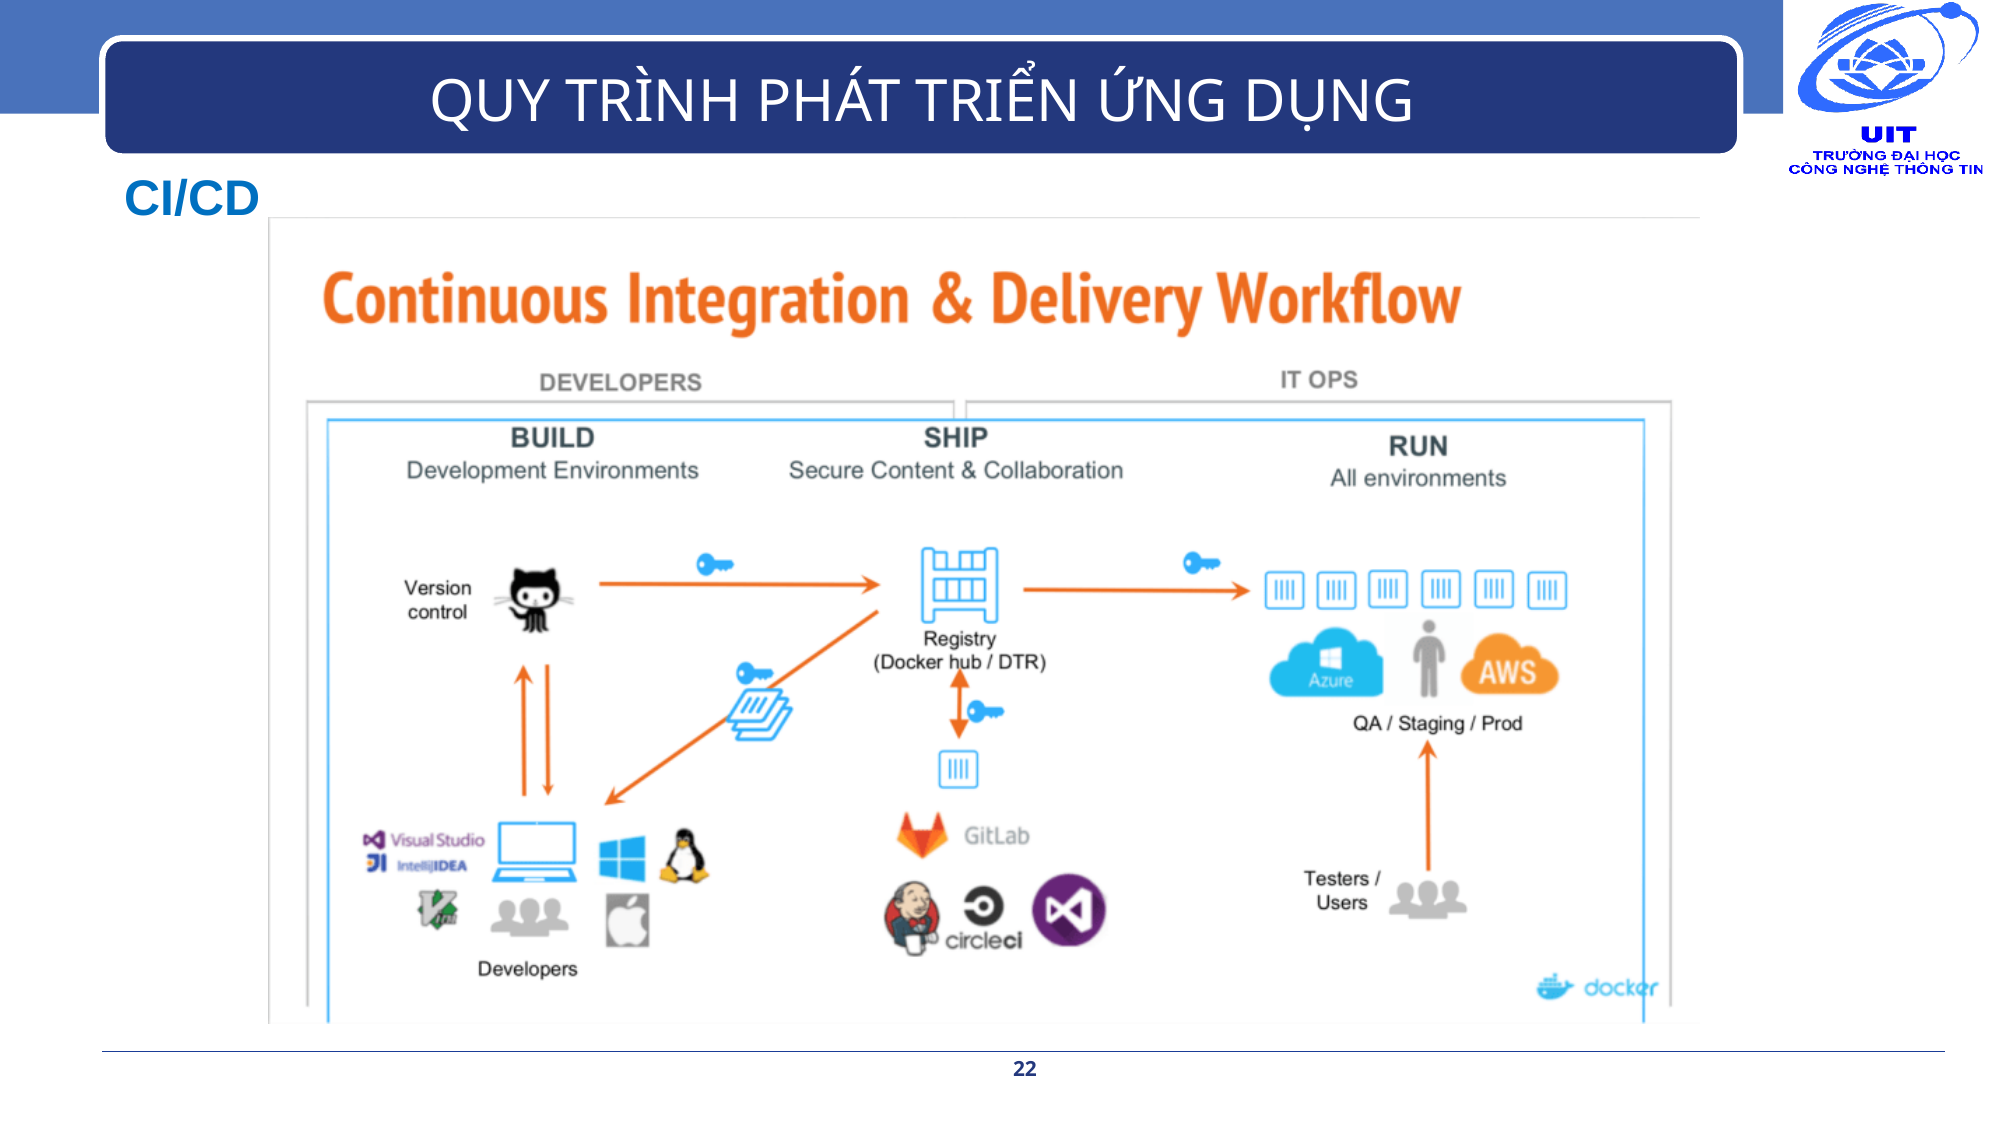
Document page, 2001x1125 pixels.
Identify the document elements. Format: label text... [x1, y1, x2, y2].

title QUY TRÌNH PHÁT TRIỂN ỨNG DỤNG [109, 52, 1736, 145]
slide_number 22 [849, 1047, 1200, 1083]
picture [1789, 2, 1983, 176]
text_box CI/CD [109, 158, 388, 233]
picture [268, 216, 1701, 1024]
